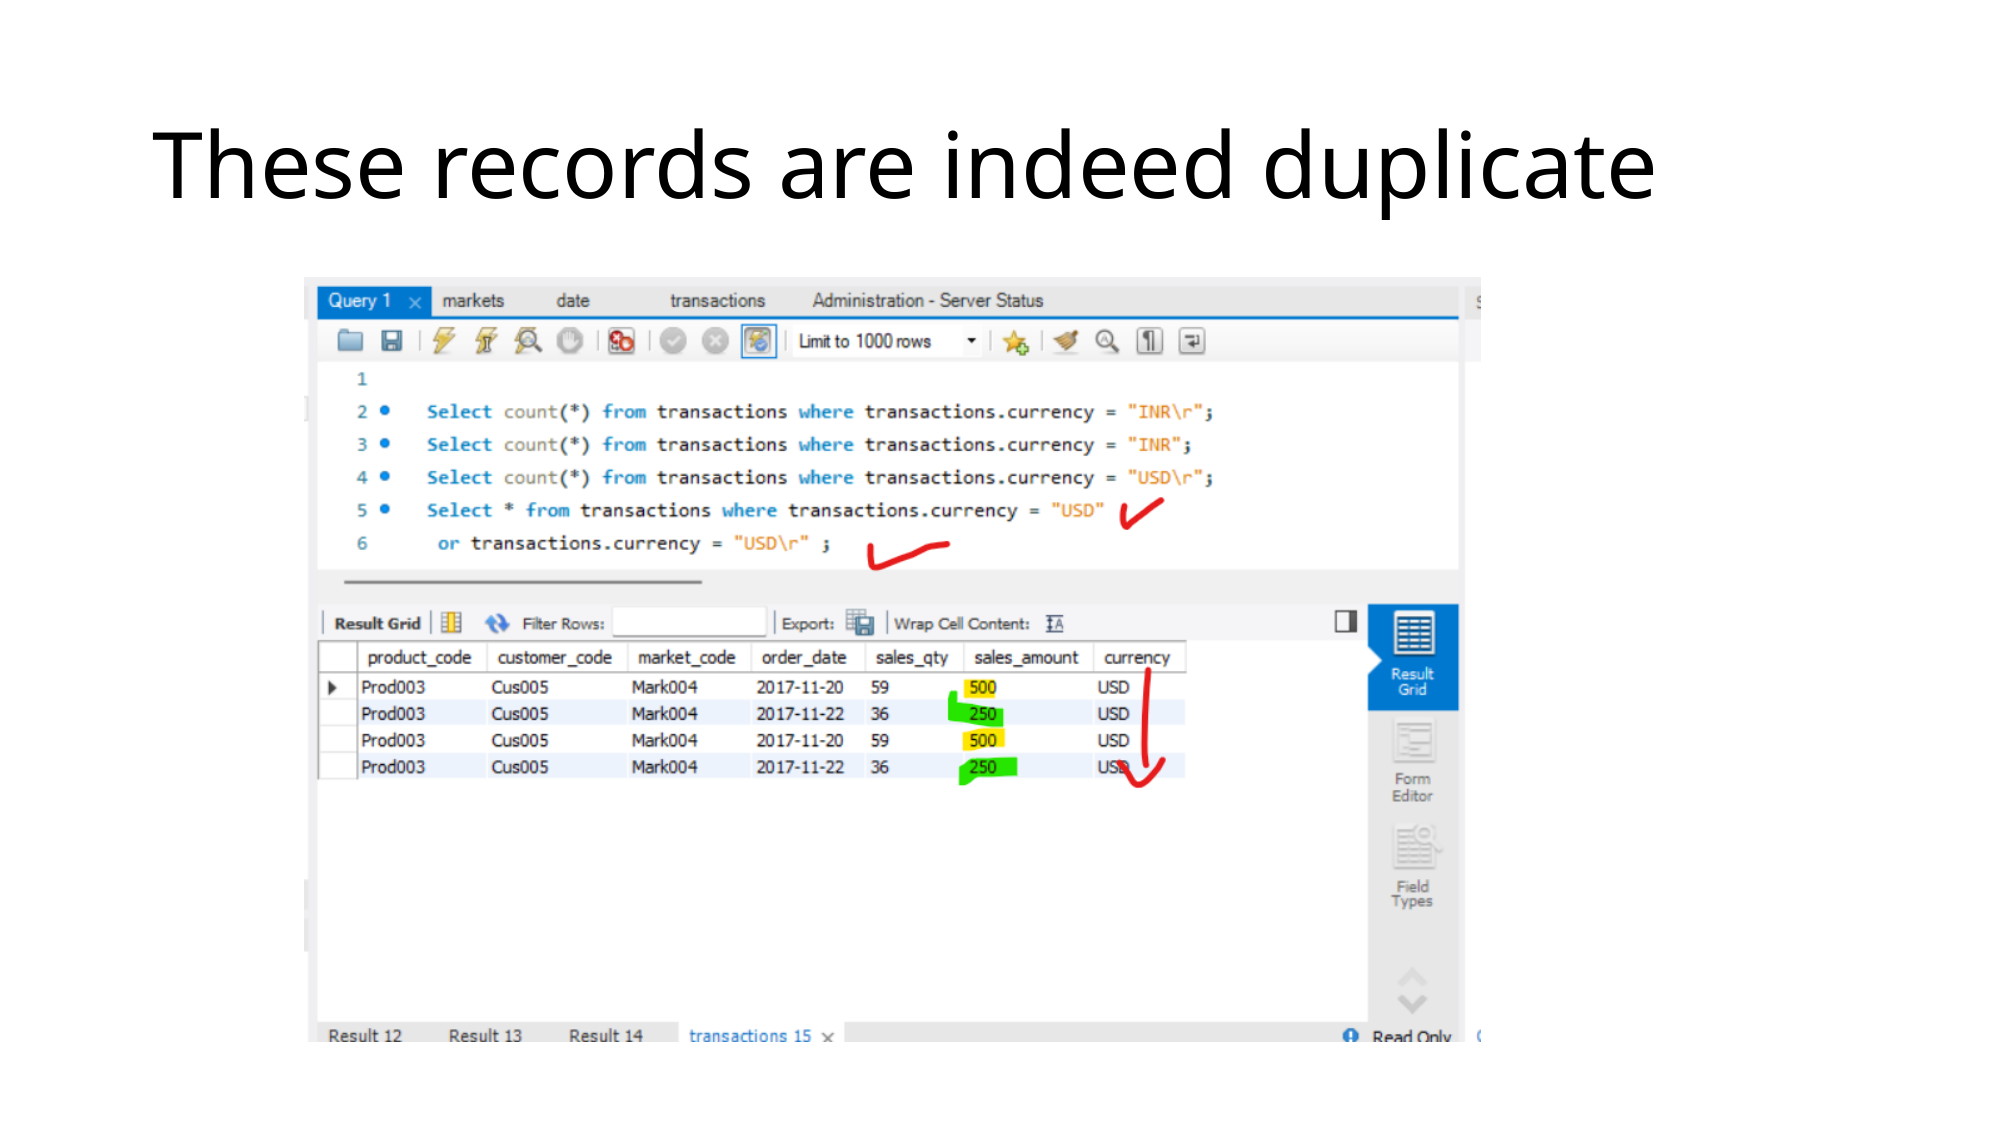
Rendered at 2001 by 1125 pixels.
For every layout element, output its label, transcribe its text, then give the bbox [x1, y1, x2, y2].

picture [304, 277, 1481, 1042]
title These records are indeed duplicate [137, 59, 1863, 278]
